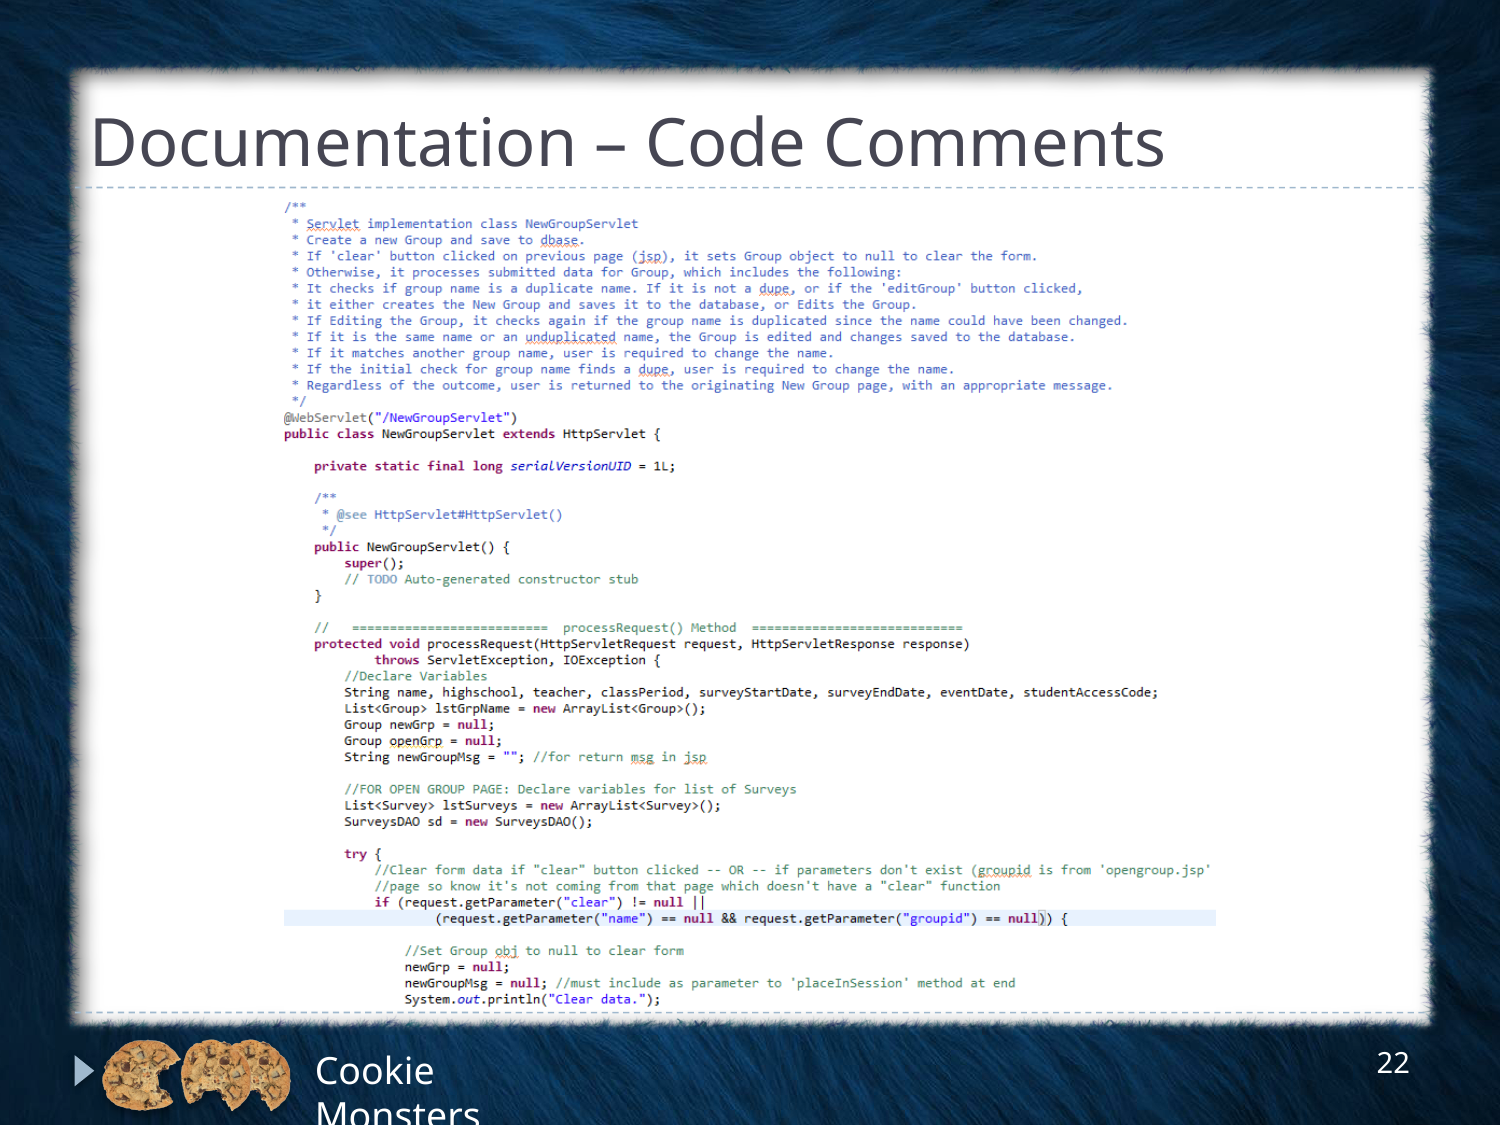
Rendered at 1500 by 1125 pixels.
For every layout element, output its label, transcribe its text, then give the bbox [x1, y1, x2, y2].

picture [432, 1111, 442, 1117]
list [284, 199, 1216, 1011]
title Documentation – Code Comments [75, 24, 1425, 188]
picture [321, 1108, 328, 1125]
picture [353, 1111, 365, 1125]
slide_number 22 [1100, 1037, 1425, 1098]
picture [377, 1111, 388, 1125]
picture [334, 1107, 341, 1125]
picture [0, 0, 1500, 1125]
